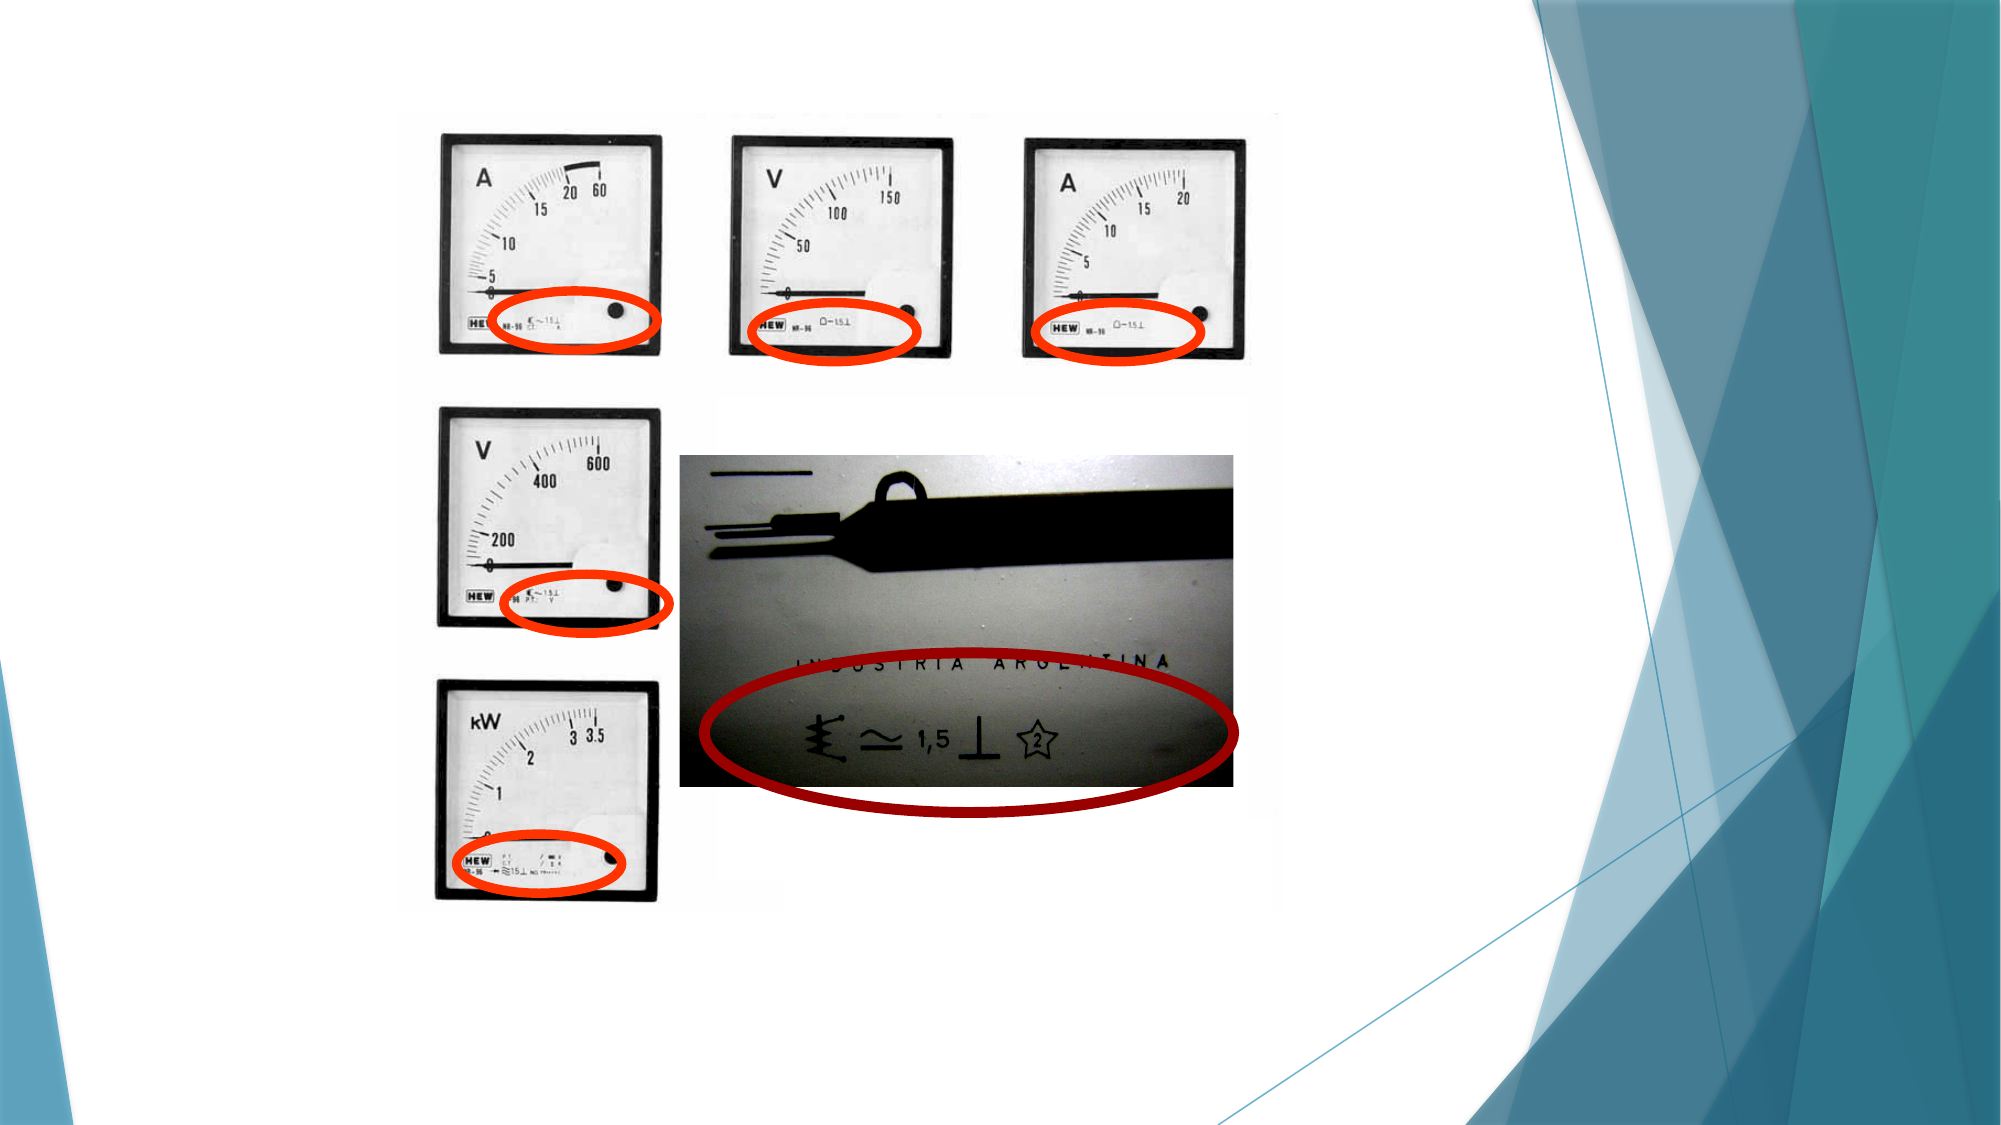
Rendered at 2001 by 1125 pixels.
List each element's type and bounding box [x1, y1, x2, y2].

text_box [397, 113, 1286, 935]
picture [679, 455, 1235, 787]
